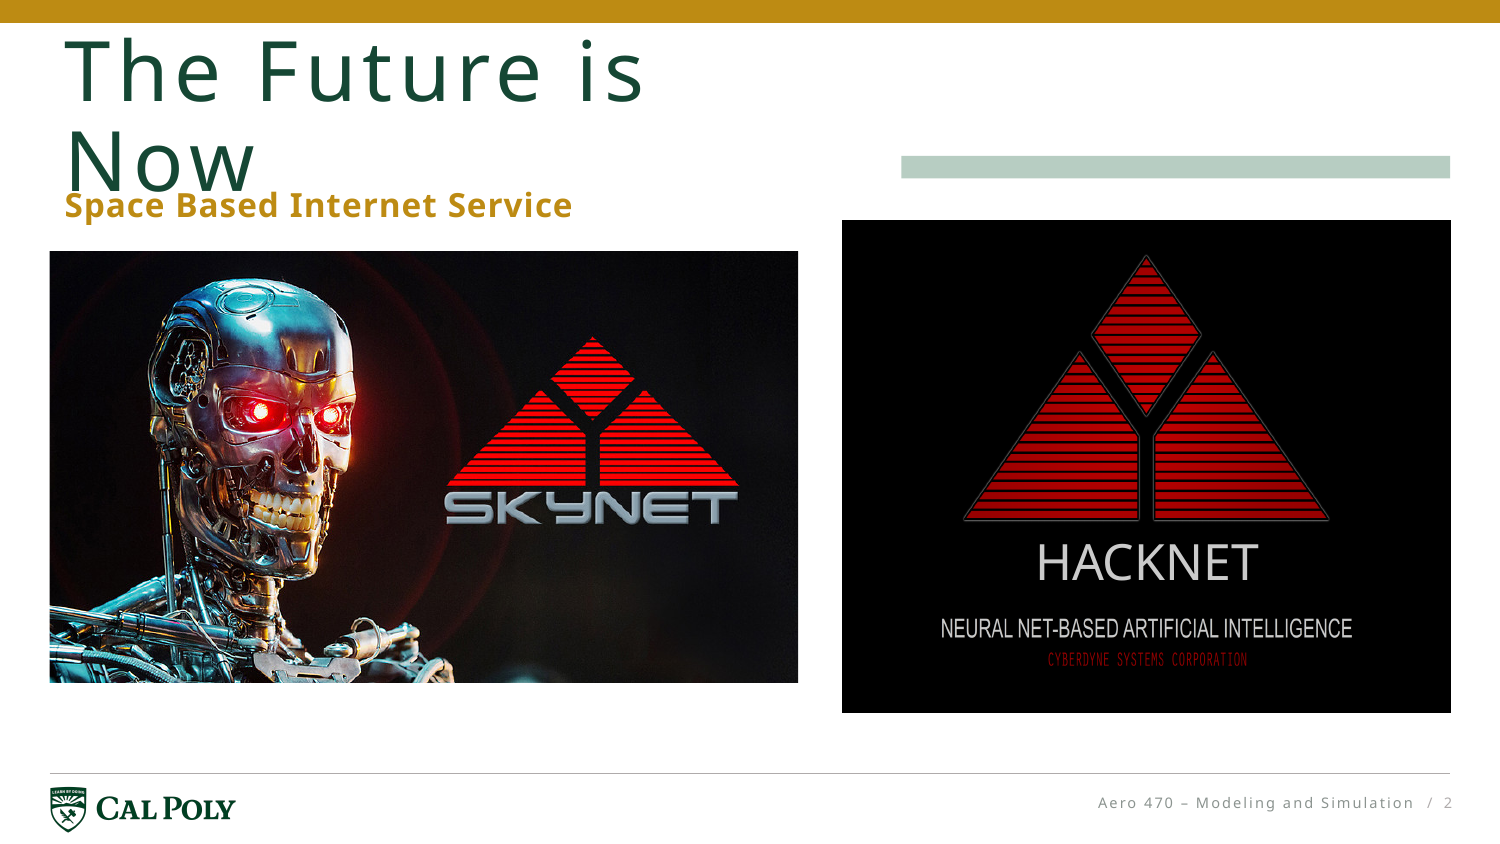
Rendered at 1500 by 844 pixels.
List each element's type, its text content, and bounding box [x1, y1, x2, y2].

picture [49, 251, 799, 683]
title The Future is Now [49, 76, 854, 162]
slide_number / 2 [1400, 781, 1467, 827]
footer Aero 470 – Modeling and Simulation [921, 781, 1400, 827]
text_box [842, 220, 1451, 714]
list Space Based Internet Service [49, 174, 739, 238]
